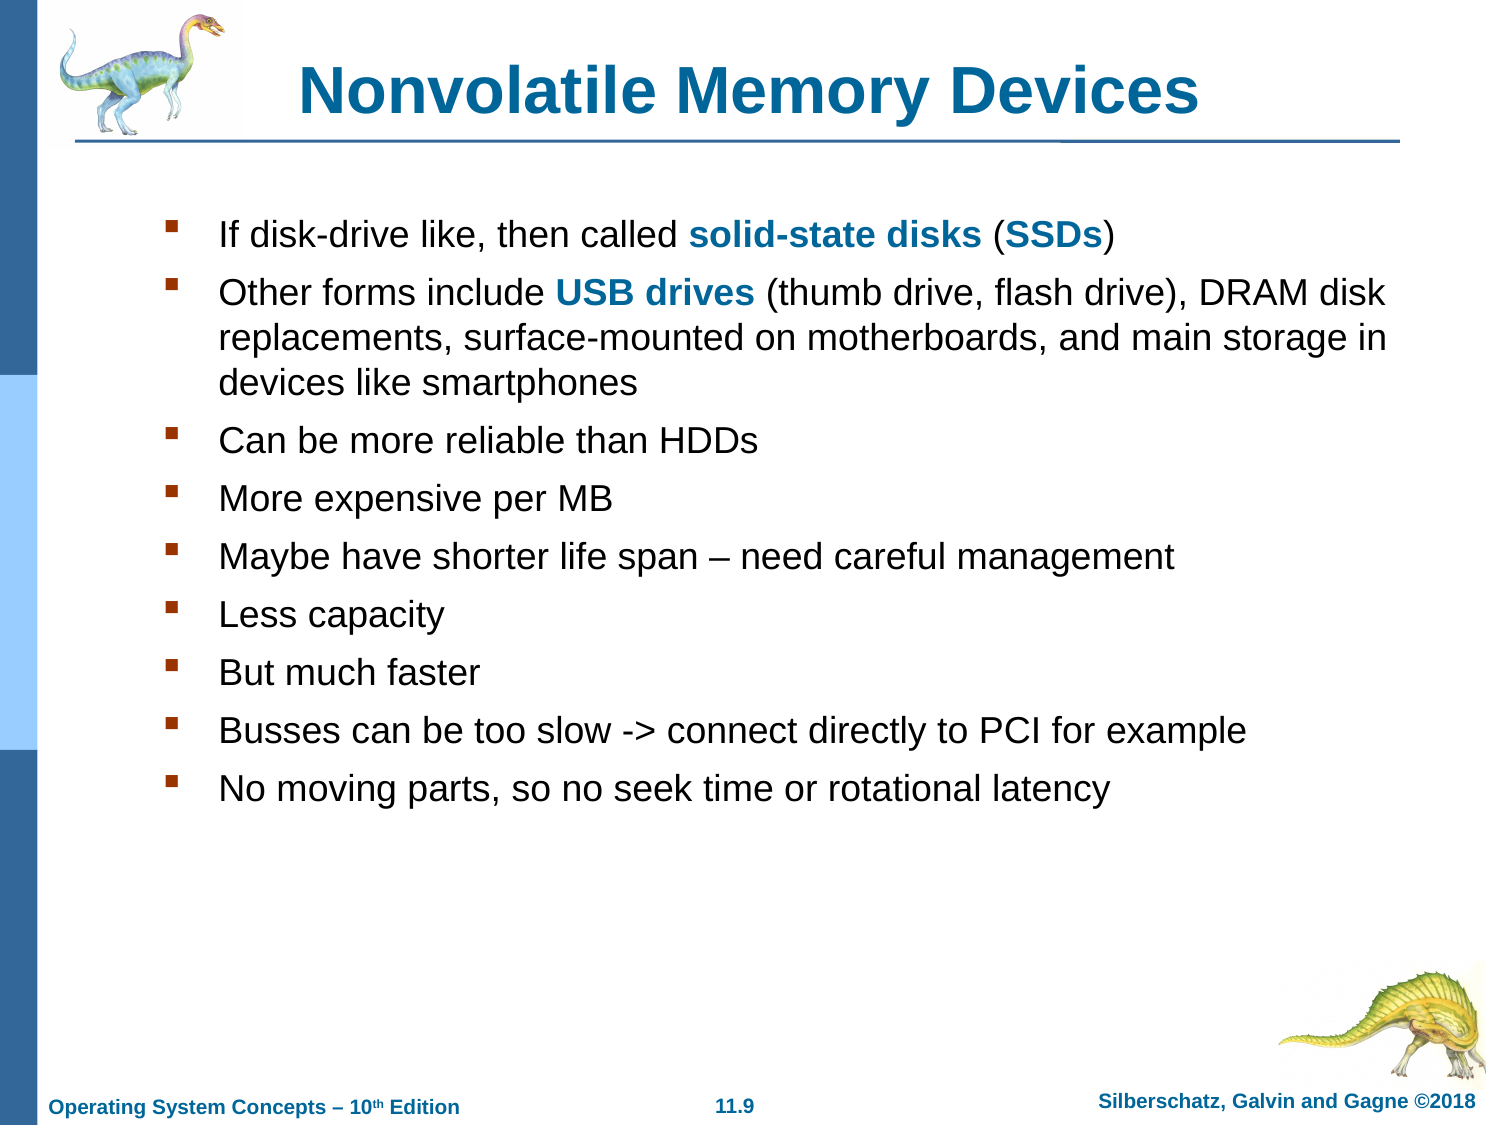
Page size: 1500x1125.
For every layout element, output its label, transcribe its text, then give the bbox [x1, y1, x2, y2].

picture [46, 0, 243, 149]
picture [1275, 959, 1486, 1090]
list If disk-drive like, then called solid-state disks (SSDs) Other forms include USB drives (thumb drive, flash drive), DRAM disk replacements, surface-mounted on motherboards, and main storage in devices like smartphones Can be more reliable than HDDs More expensive per MB Maybe have shorter life span – need careful management Less capacity But much faster Busses can be too slow -> connect directly to PCI for example No moving parts, so no seek time or rotational latency [147, 202, 1413, 917]
title Nonvolatile Memory Devices [75, 39, 1425, 135]
